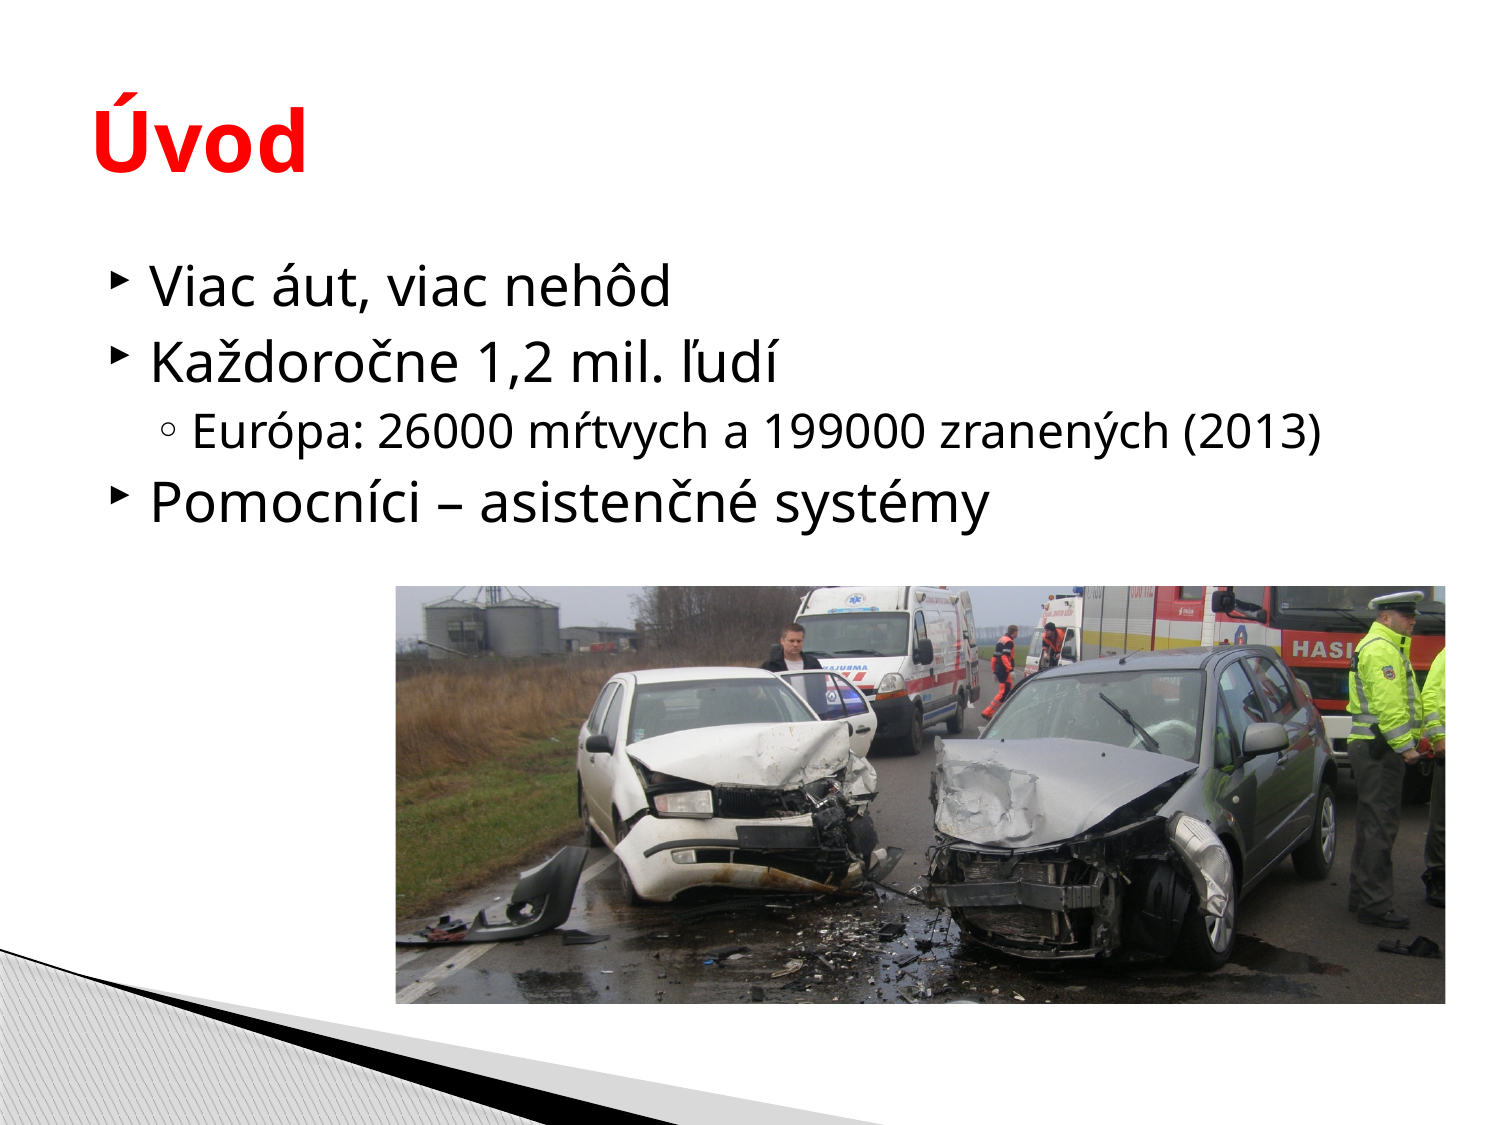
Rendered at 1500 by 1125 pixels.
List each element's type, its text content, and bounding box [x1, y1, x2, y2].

picture [395, 585, 1446, 1004]
list Viac áut, viac nehôd Každoročne 1,2 mil. ľudí Európa: 26000 mŕtvych a 199000 zranených (2013) Pomocníci – asistenčné systémy [75, 243, 1425, 669]
title Úvod [75, 45, 1425, 233]
